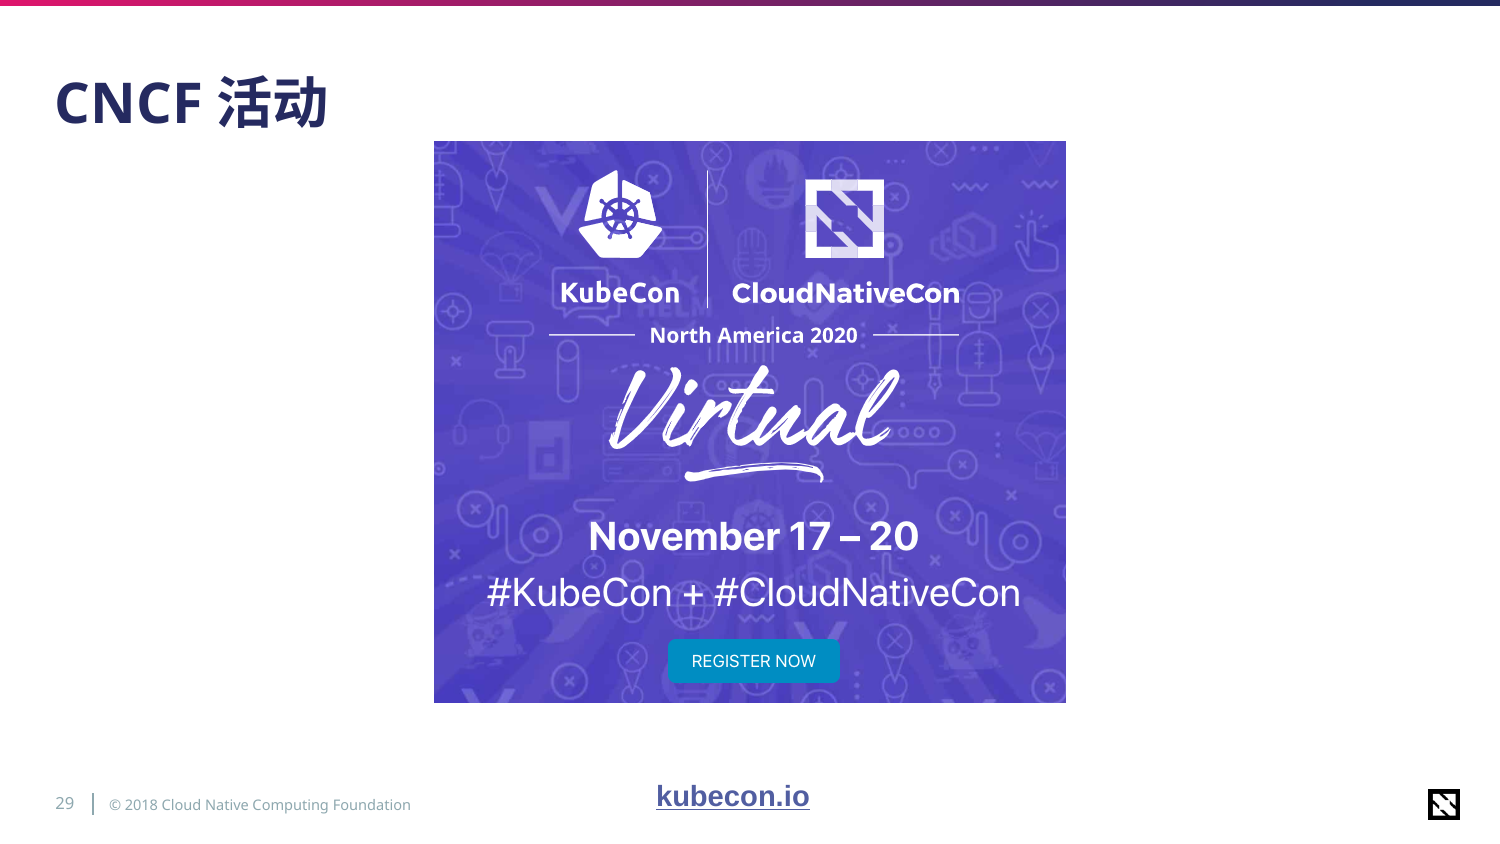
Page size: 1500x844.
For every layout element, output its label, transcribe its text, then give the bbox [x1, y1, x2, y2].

text_box kubecon.io [503, 762, 963, 844]
picture [1428, 789, 1460, 820]
title CNCF活动 [43, 70, 1468, 140]
picture [434, 140, 1066, 703]
